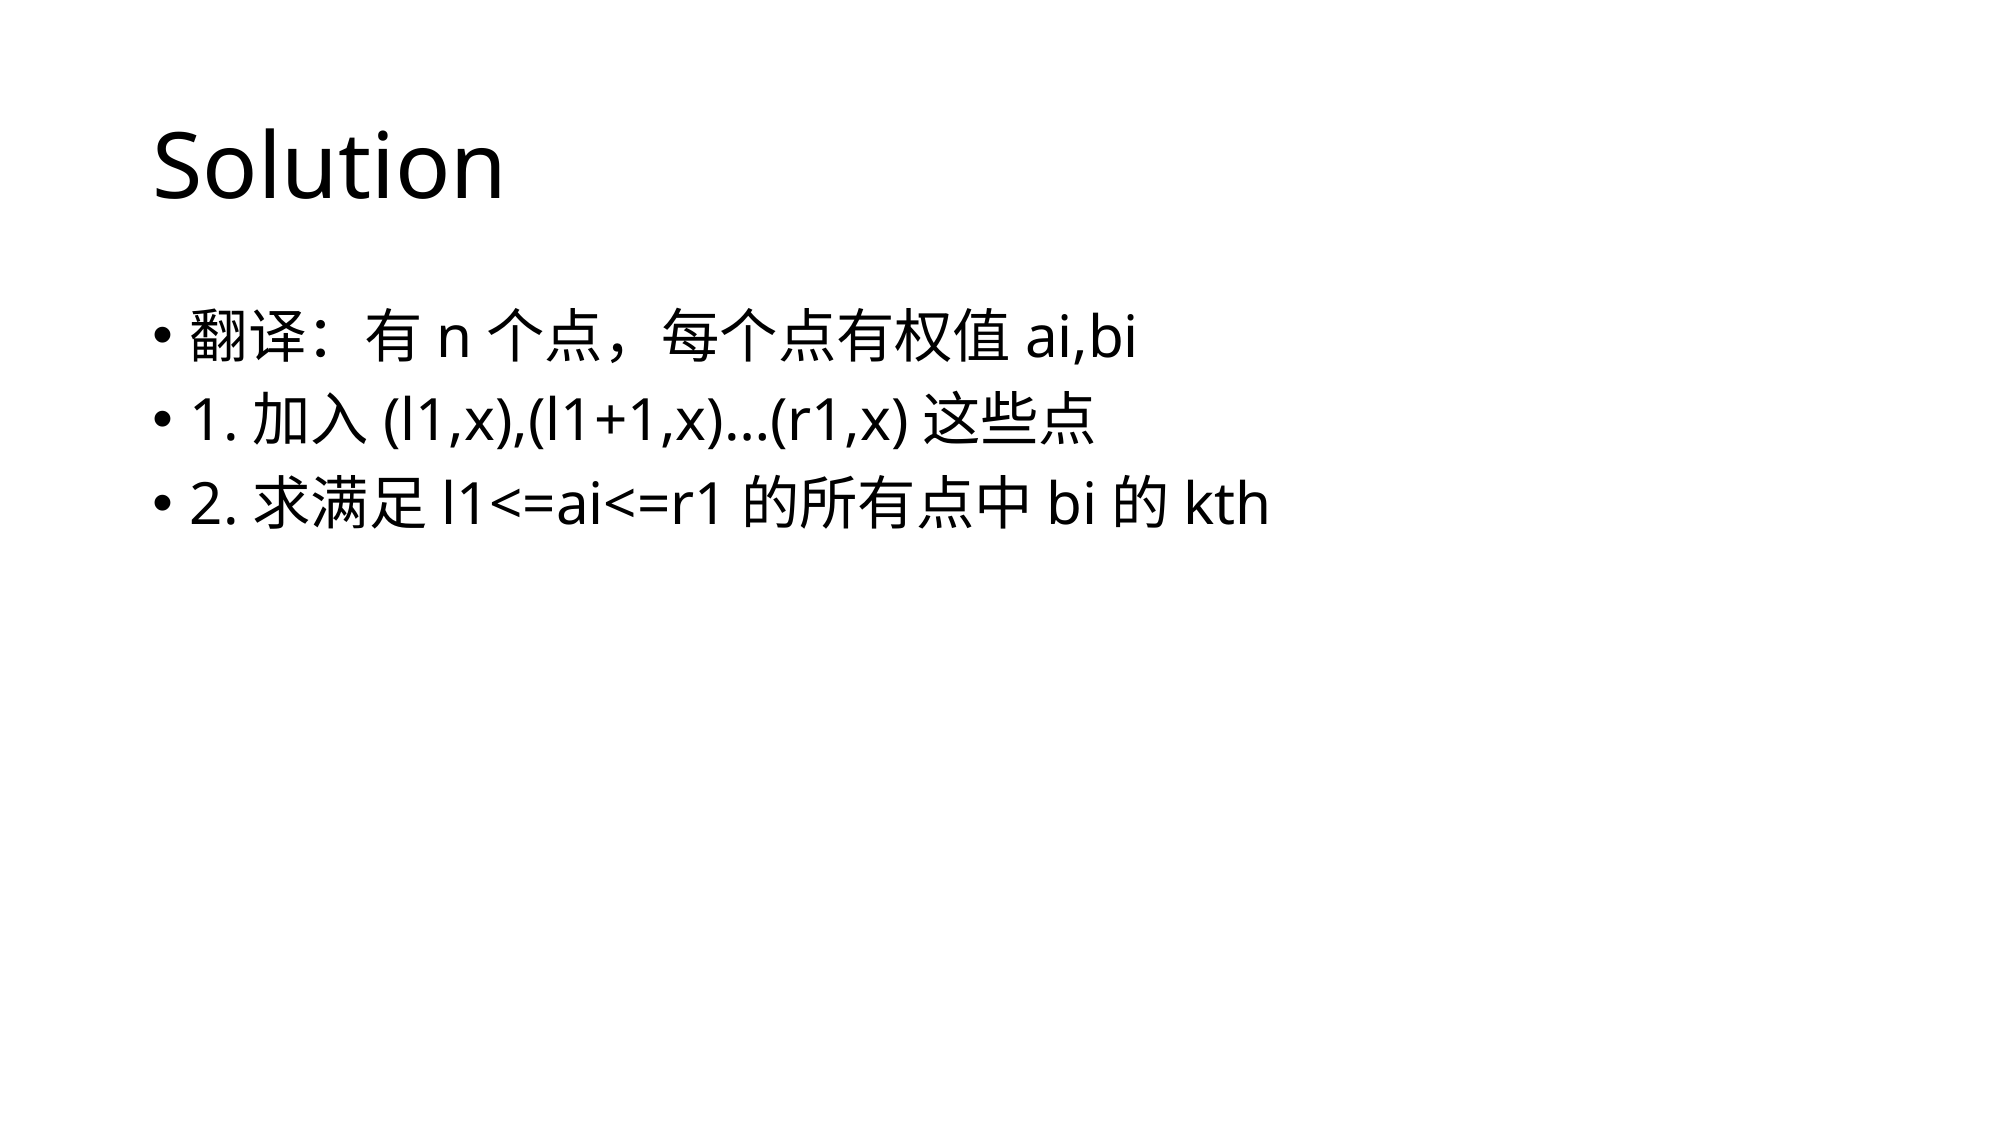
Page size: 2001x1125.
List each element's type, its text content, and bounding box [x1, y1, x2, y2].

list 翻译：有n个点，每个点有权值ai,bi 1.加入(l1,x),(l1+1,x)…(r1,x)这些点 2.求满足l1<=ai<=r1的所有点中bi的kth [137, 299, 1863, 1014]
title Solution [137, 59, 1863, 278]
